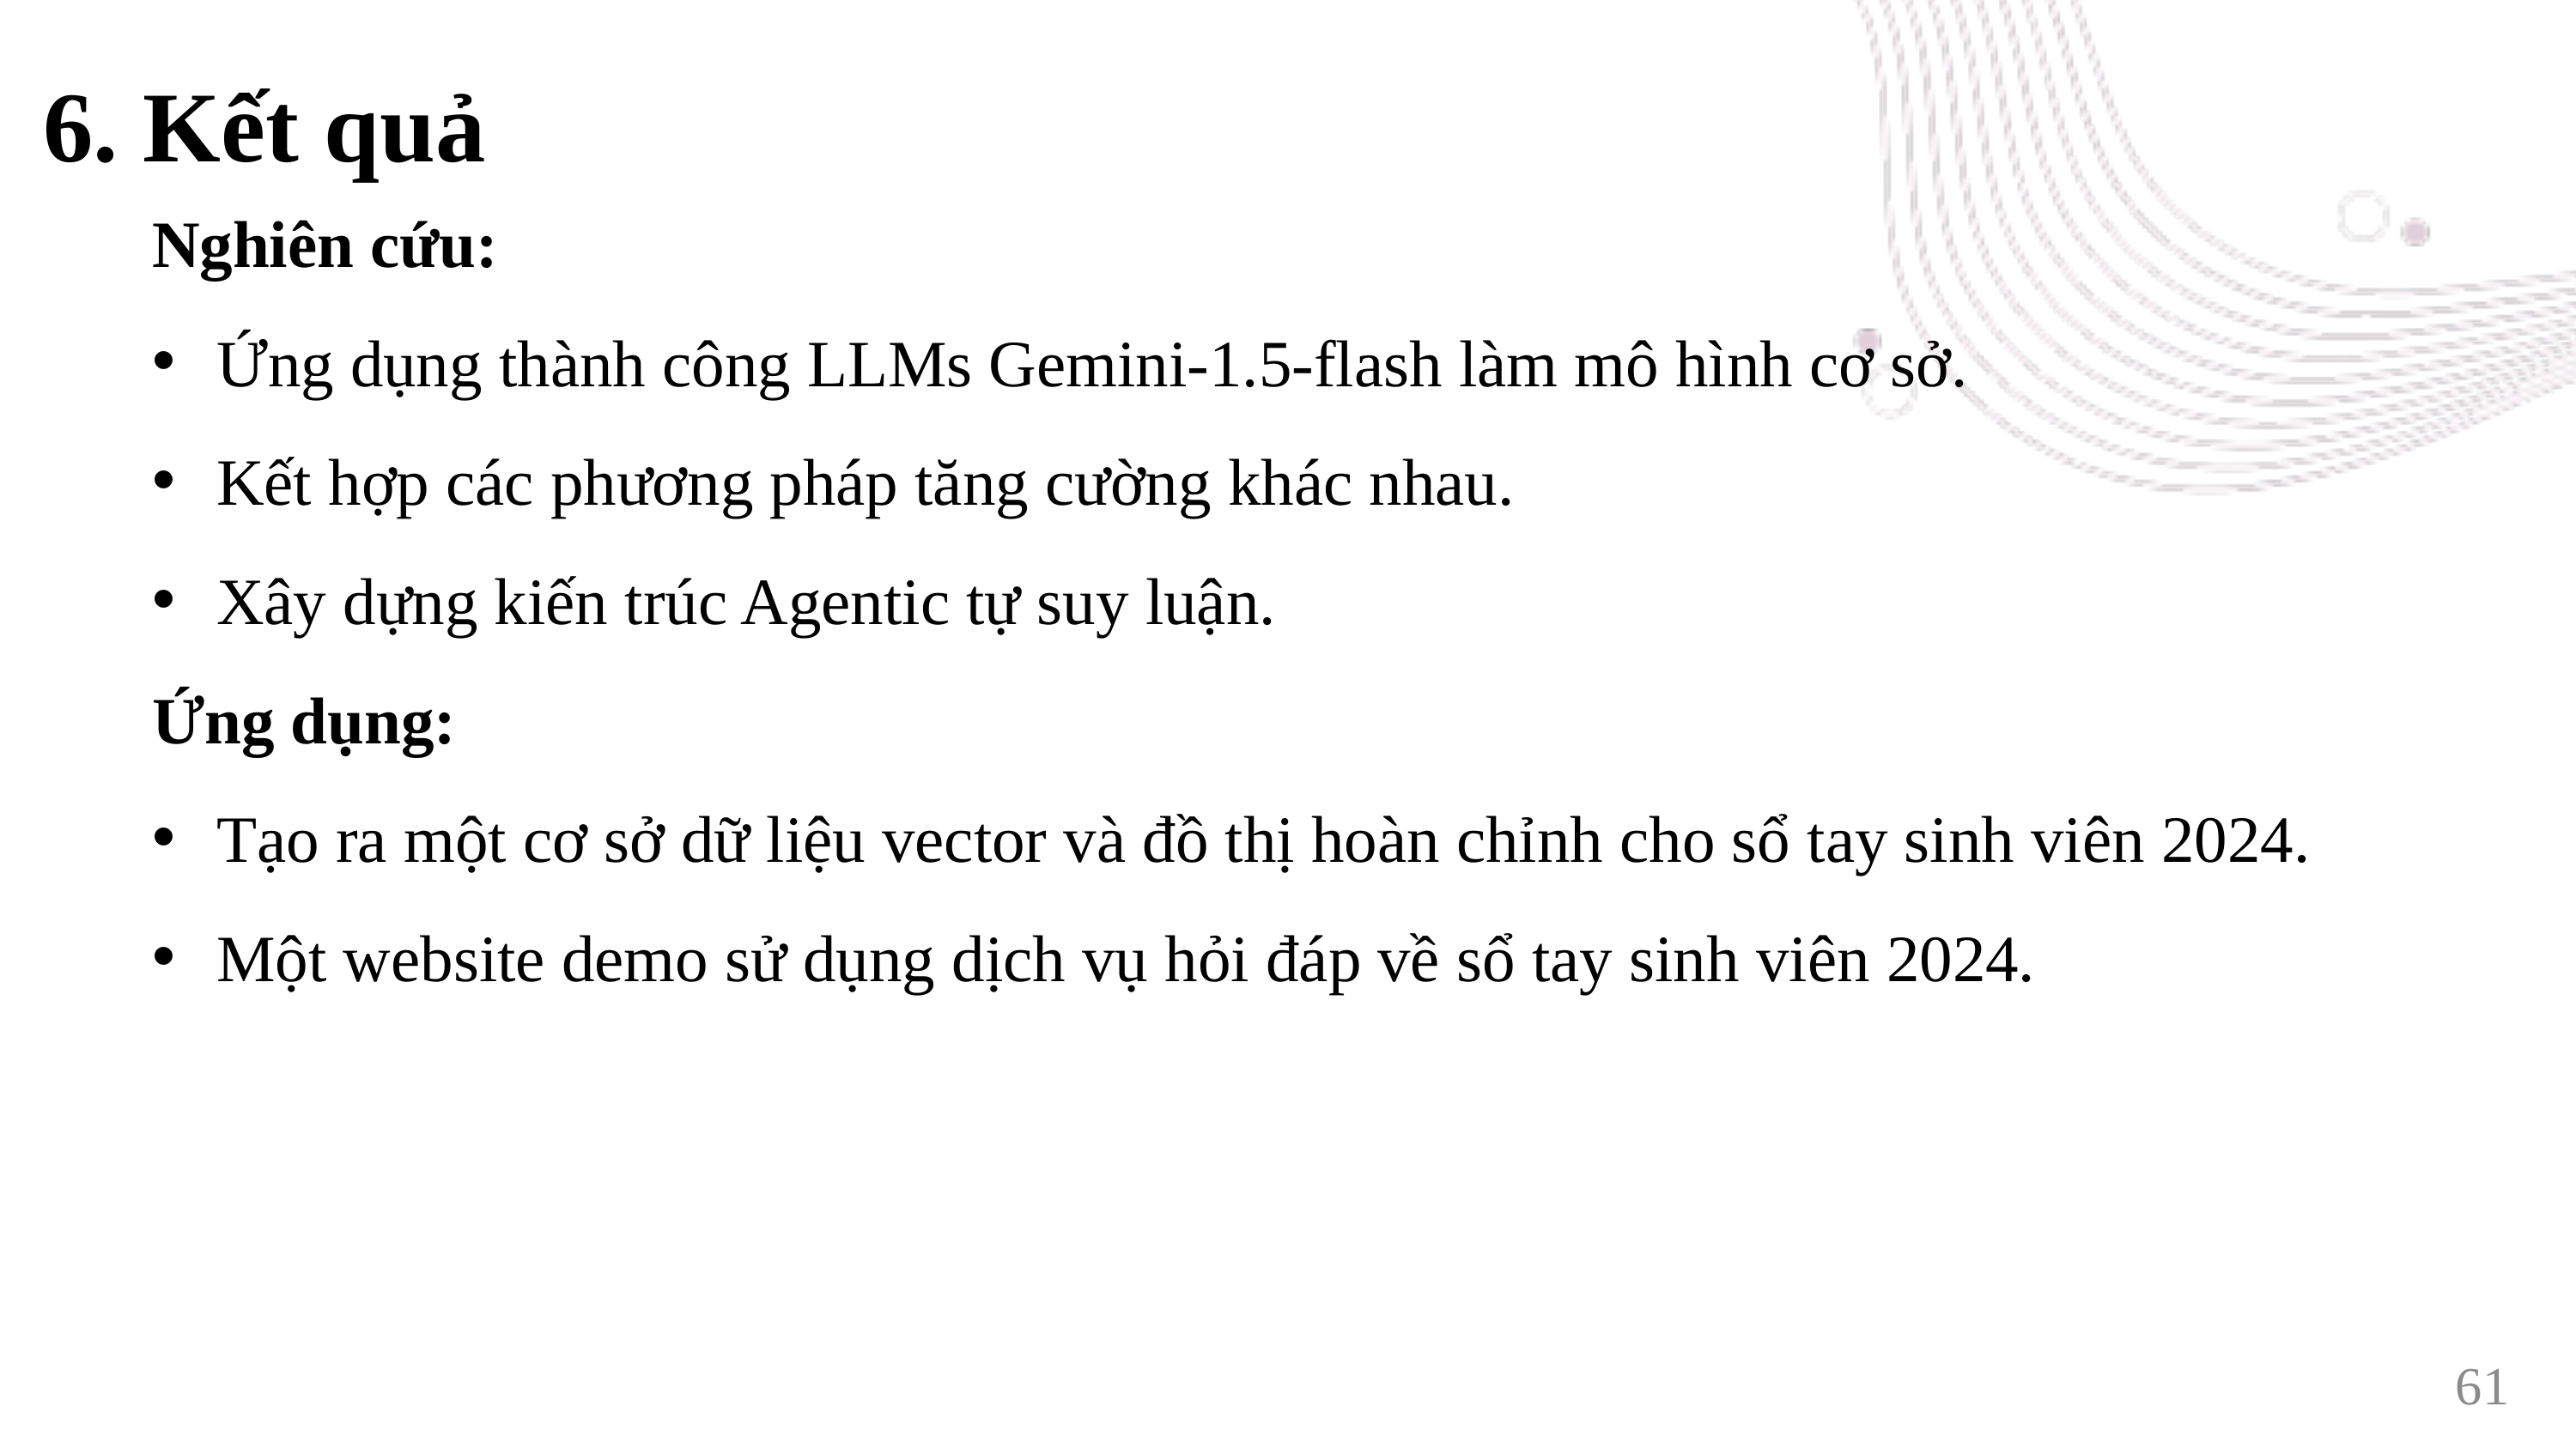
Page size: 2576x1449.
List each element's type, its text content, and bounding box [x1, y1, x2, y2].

picture [1780, 0, 2576, 704]
text_box 6. Kết quả [43, 2, 1364, 183]
text_box Nghiên cứu: Ứng dụng thành công LLMs Gemini-1.5-flash làm mô hình cơ sở. Kết hợp các phương pháp tăng cường khác nhau. Xây dựng kiến trúc Agentic tự suy luận. Ứng dụng: Tạo ra một cơ sở dữ liệu vector và đồ thị hoàn chỉnh cho sổ tay sinh viên 2024. Một website demo sử dụng dịch vụ hỏi đáp về sổ tay sinh viên 2024. [139, 155, 2501, 1002]
slide_number 61 [2221, 1357, 2523, 1410]
